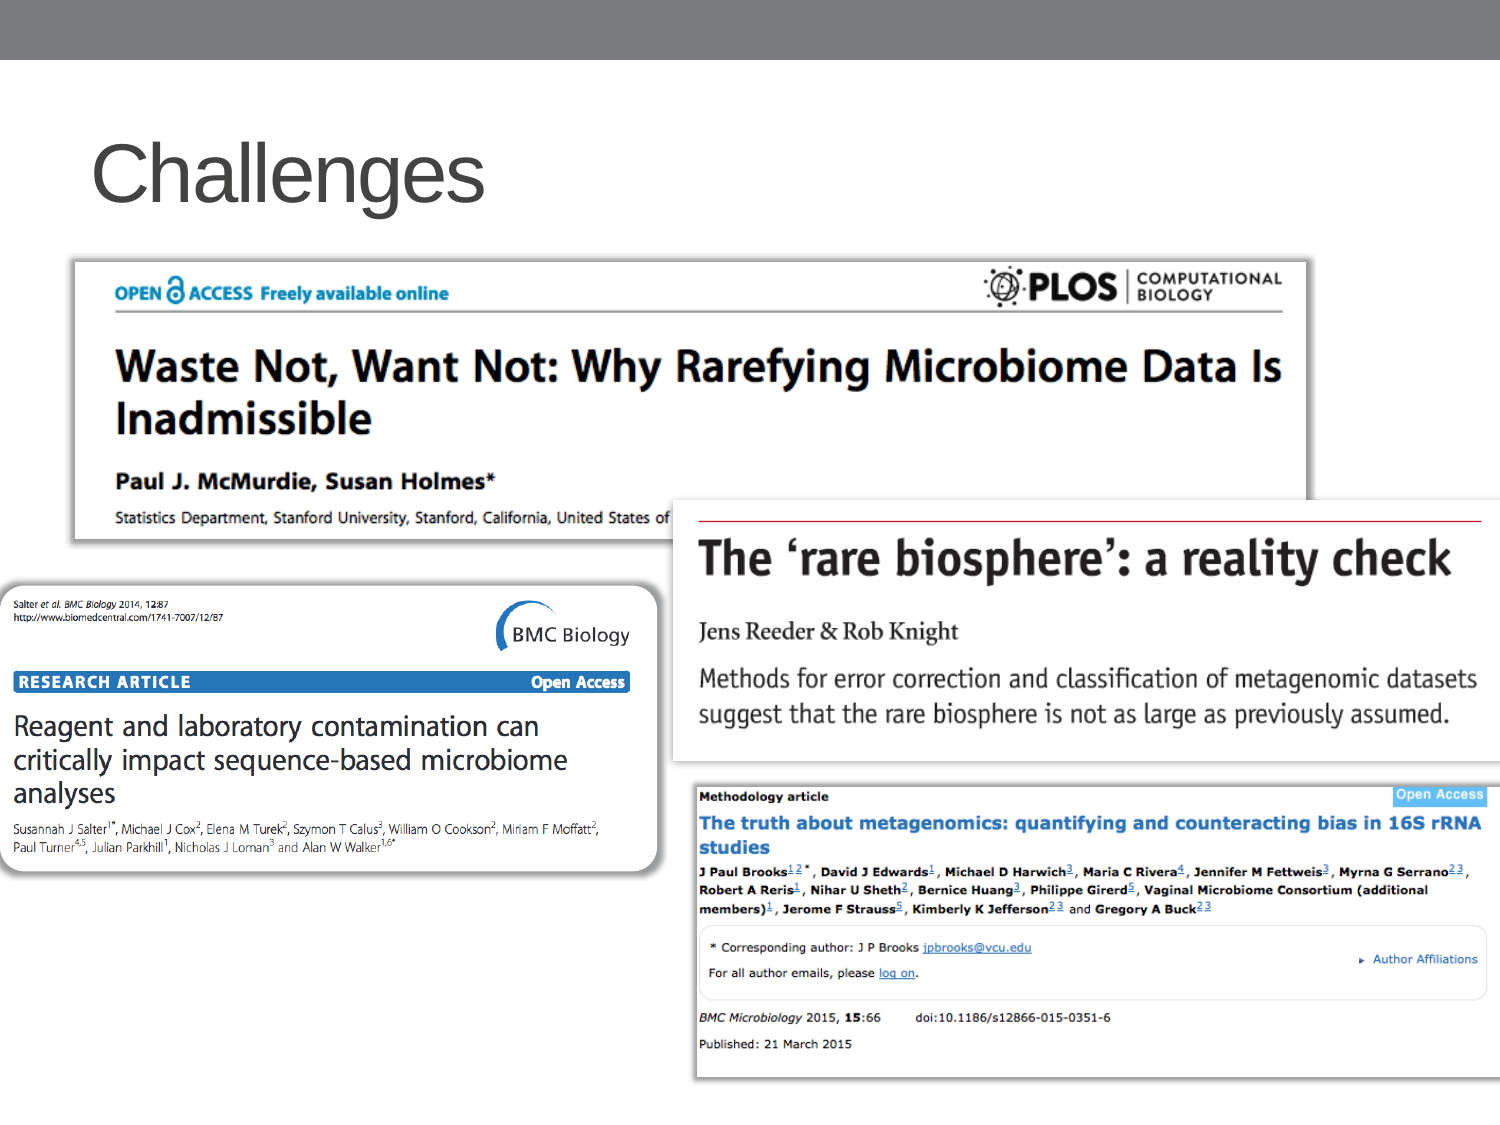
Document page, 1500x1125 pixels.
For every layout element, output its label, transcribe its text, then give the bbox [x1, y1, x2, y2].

picture [0, 585, 658, 872]
picture [696, 786, 1500, 1077]
title Challenges [75, 87, 1425, 250]
picture [74, 262, 1500, 747]
